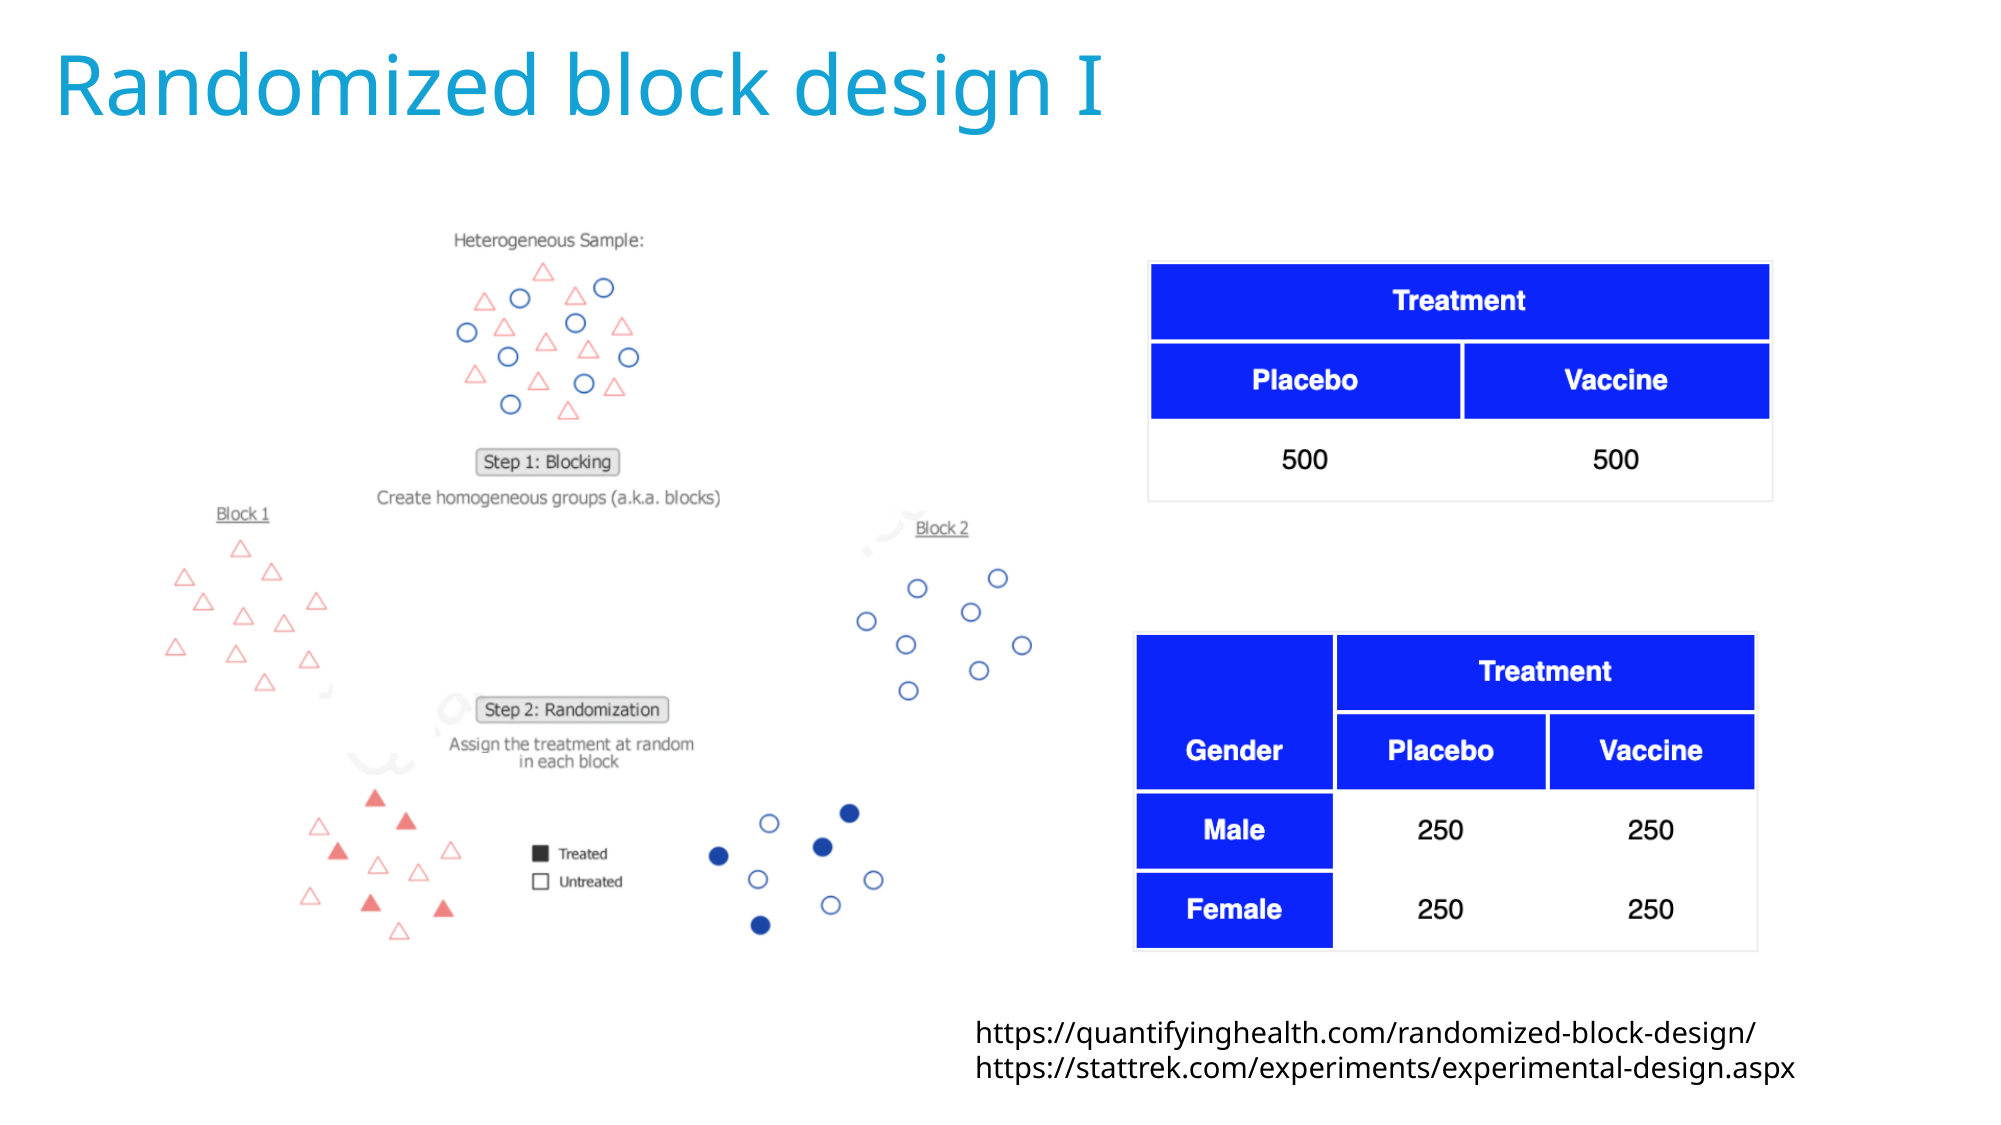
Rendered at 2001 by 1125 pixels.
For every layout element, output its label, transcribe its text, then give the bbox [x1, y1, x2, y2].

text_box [147, 231, 1058, 991]
text_box https://quantifyinghealth.com/randomized-block-design/ https://stattrek.com/experiments/experimental-design.aspx [960, 1006, 1812, 1092]
text_box Randomized block design I [38, 24, 1962, 140]
picture [1120, 237, 1807, 517]
picture [1095, 612, 1792, 974]
